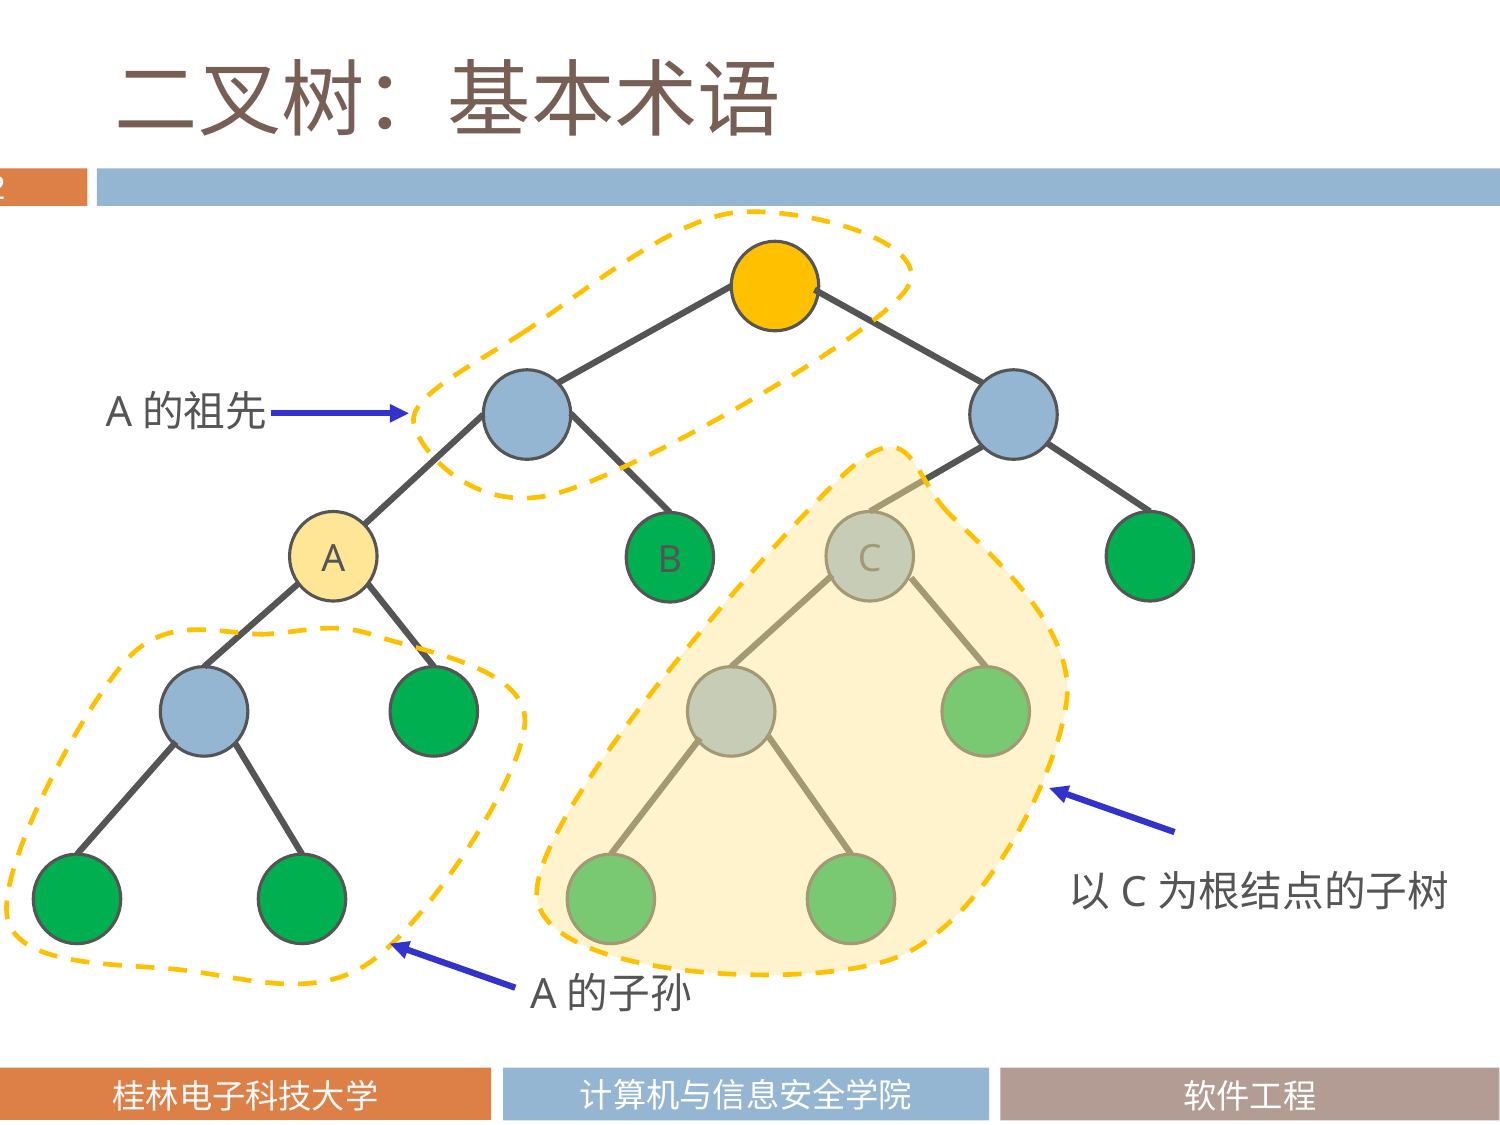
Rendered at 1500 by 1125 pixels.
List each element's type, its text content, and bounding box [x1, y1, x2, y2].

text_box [869, 446, 983, 512]
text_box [364, 414, 484, 525]
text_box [76, 741, 176, 855]
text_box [610, 738, 701, 855]
text_box [1106, 511, 1194, 602]
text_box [1049, 788, 1175, 833]
text_box [414, 211, 912, 499]
title 二叉树：基本术语 [99, 37, 1438, 155]
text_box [570, 413, 670, 513]
text_box A的祖先 [90, 377, 283, 443]
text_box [390, 943, 516, 988]
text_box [814, 289, 983, 383]
text_box [969, 369, 1058, 460]
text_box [368, 584, 434, 667]
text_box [204, 584, 298, 667]
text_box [557, 285, 732, 383]
text_box B [626, 512, 714, 603]
text_box 以C为根结点的子树 [1054, 857, 1465, 923]
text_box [910, 577, 986, 667]
text_box [536, 454, 1068, 975]
text_box A [289, 511, 378, 602]
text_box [731, 575, 833, 667]
text_box A的子孙 [515, 959, 707, 1025]
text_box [1047, 443, 1150, 512]
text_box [768, 736, 852, 855]
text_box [235, 743, 302, 855]
text_box [6, 628, 525, 984]
